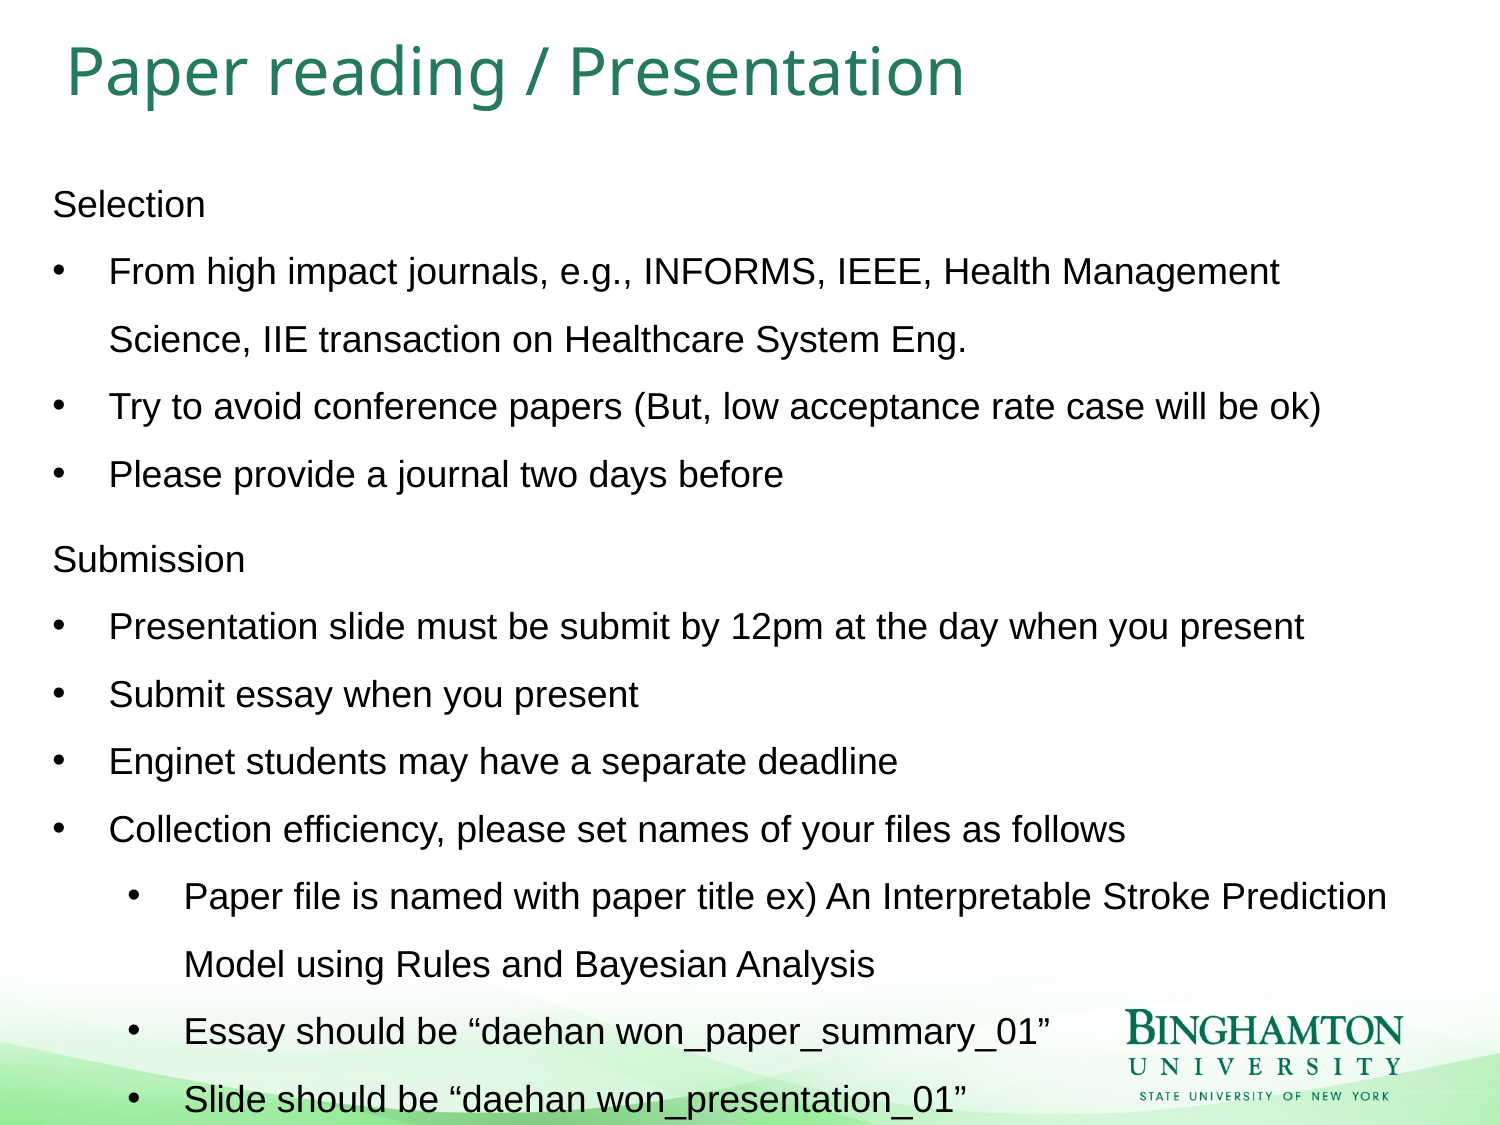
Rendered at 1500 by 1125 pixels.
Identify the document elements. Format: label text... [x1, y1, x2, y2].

text_box Selection From high impact journals, e.g., INFORMS, IEEE, Health Management Science, IIE transaction on Healthcare System Eng. Try to avoid conference papers (But, low acceptance rate case will be ok) Please provide a journal two days before [37, 149, 1438, 503]
picture [0, 0, 1500, 1125]
title Paper reading / Presentation [50, 20, 1475, 141]
text_box Submission Presentation slide must be submit by 12pm at the day when you present Submit essay when you present Enginet students may have a separate deadline Collection efficiency, please set names of your files as follows Paper file is named with paper title ex) An Interpretable Stroke Prediction Model using Rules and Bayesian Analysis Essay should be “daehan won_paper_summary_01” Slide should be “daehan won_presentation_01” [37, 504, 1438, 1125]
